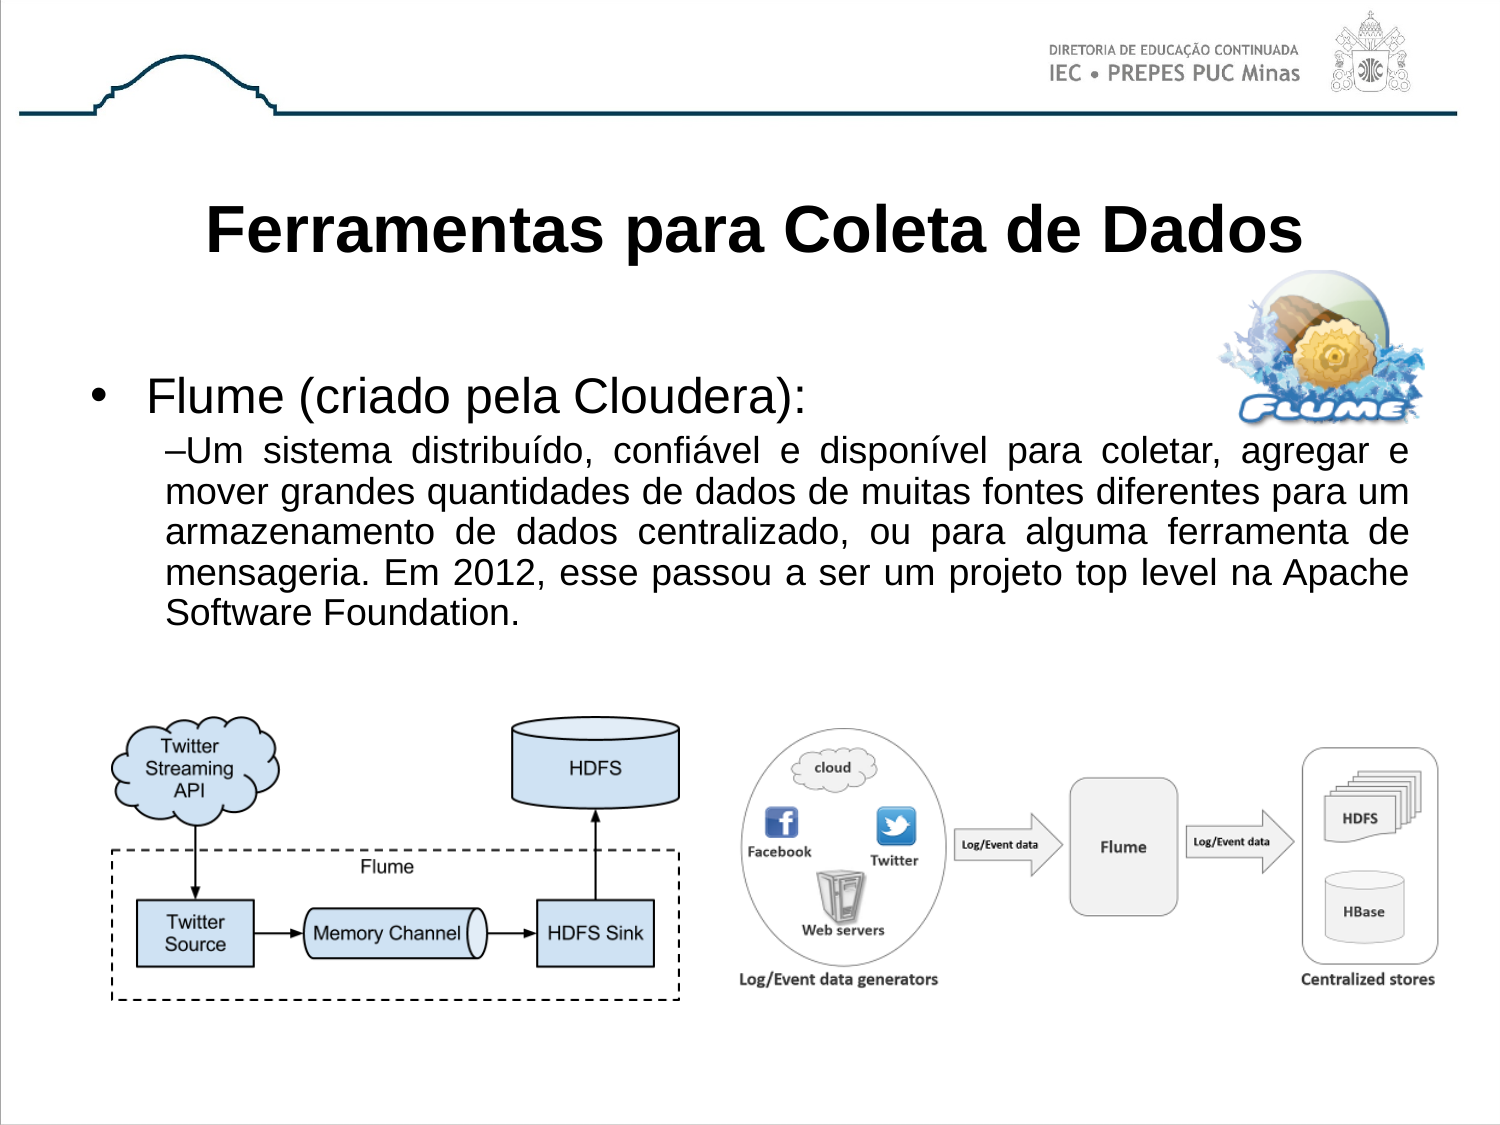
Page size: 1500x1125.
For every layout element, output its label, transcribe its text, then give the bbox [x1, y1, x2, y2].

title Ferramentas para Coleta de Dados [64, 148, 1447, 303]
picture [0, 0, 1500, 1125]
list Flume (criado pela Cloudera): Um sistema distribuído, confiável e disponível para coletar, agregar e mover grandes quantidades de dados de muitas fontes diferentes para um armazenamento de dados centralizado, ou para alguma ferramenta de mensageria. Em 2012, esse passou a ser um projeto top level na Apache Software Foundation. [75, 302, 1425, 941]
